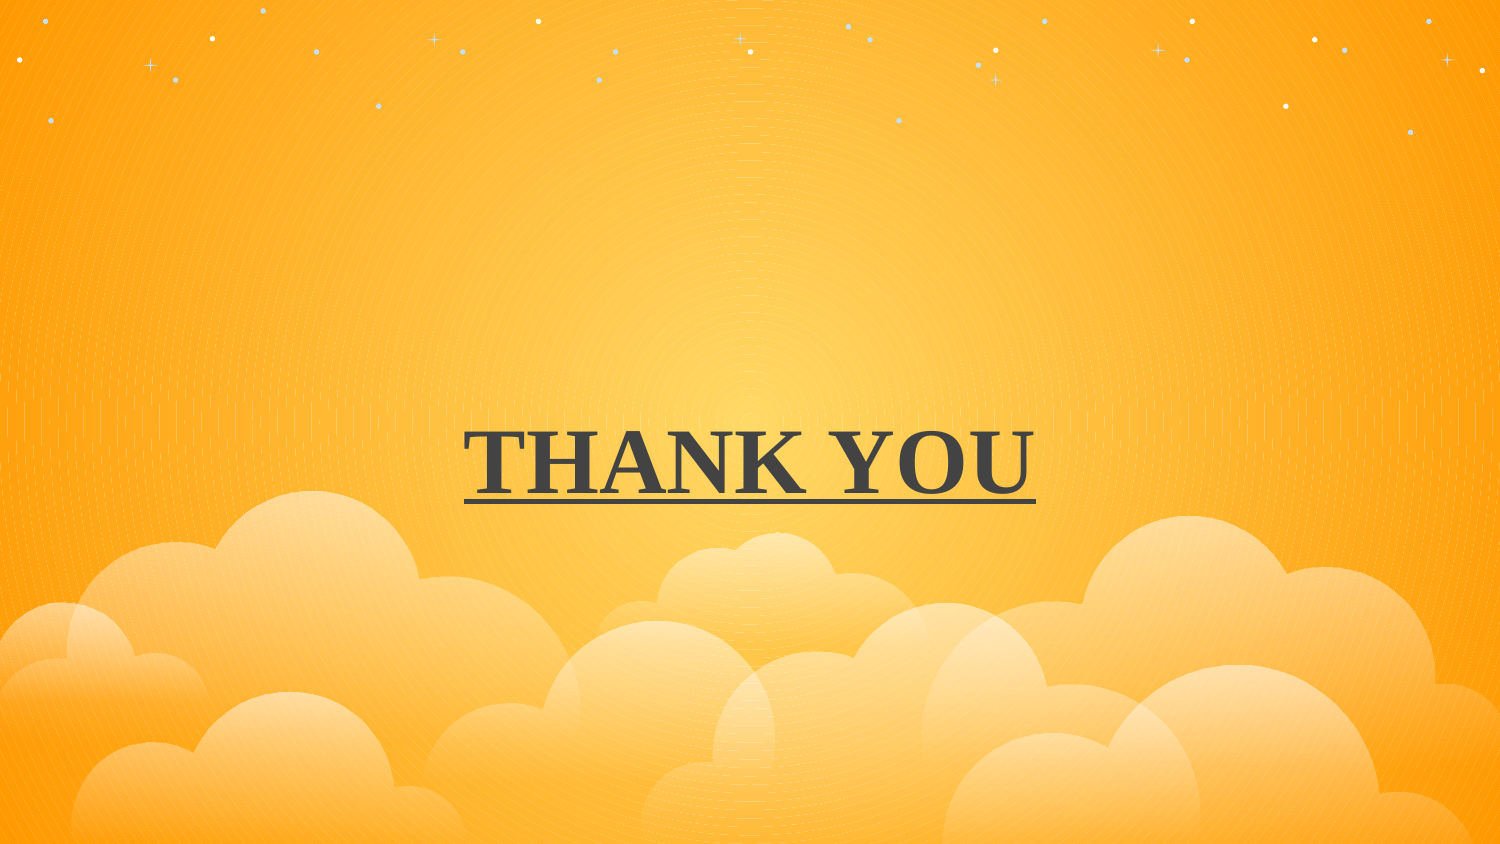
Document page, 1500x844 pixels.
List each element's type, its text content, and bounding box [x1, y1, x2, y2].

text_box THANK YOU [181, 399, 1319, 444]
